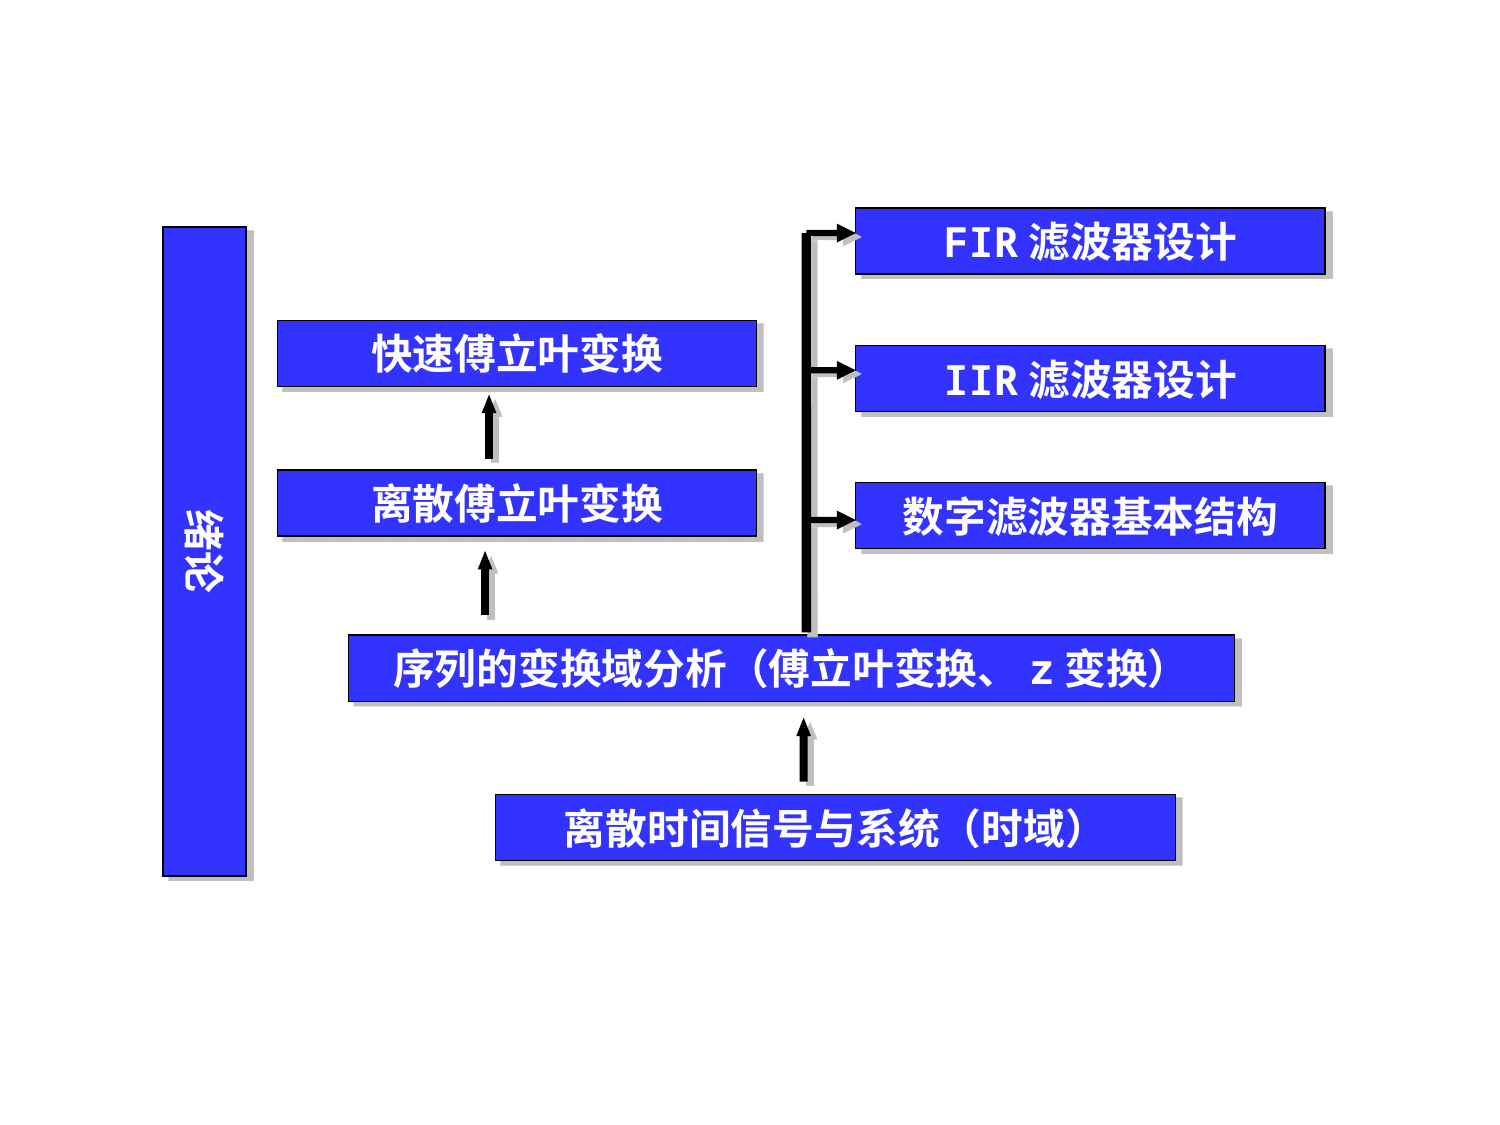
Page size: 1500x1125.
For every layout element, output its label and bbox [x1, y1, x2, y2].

text_box [163, 208, 1326, 876]
